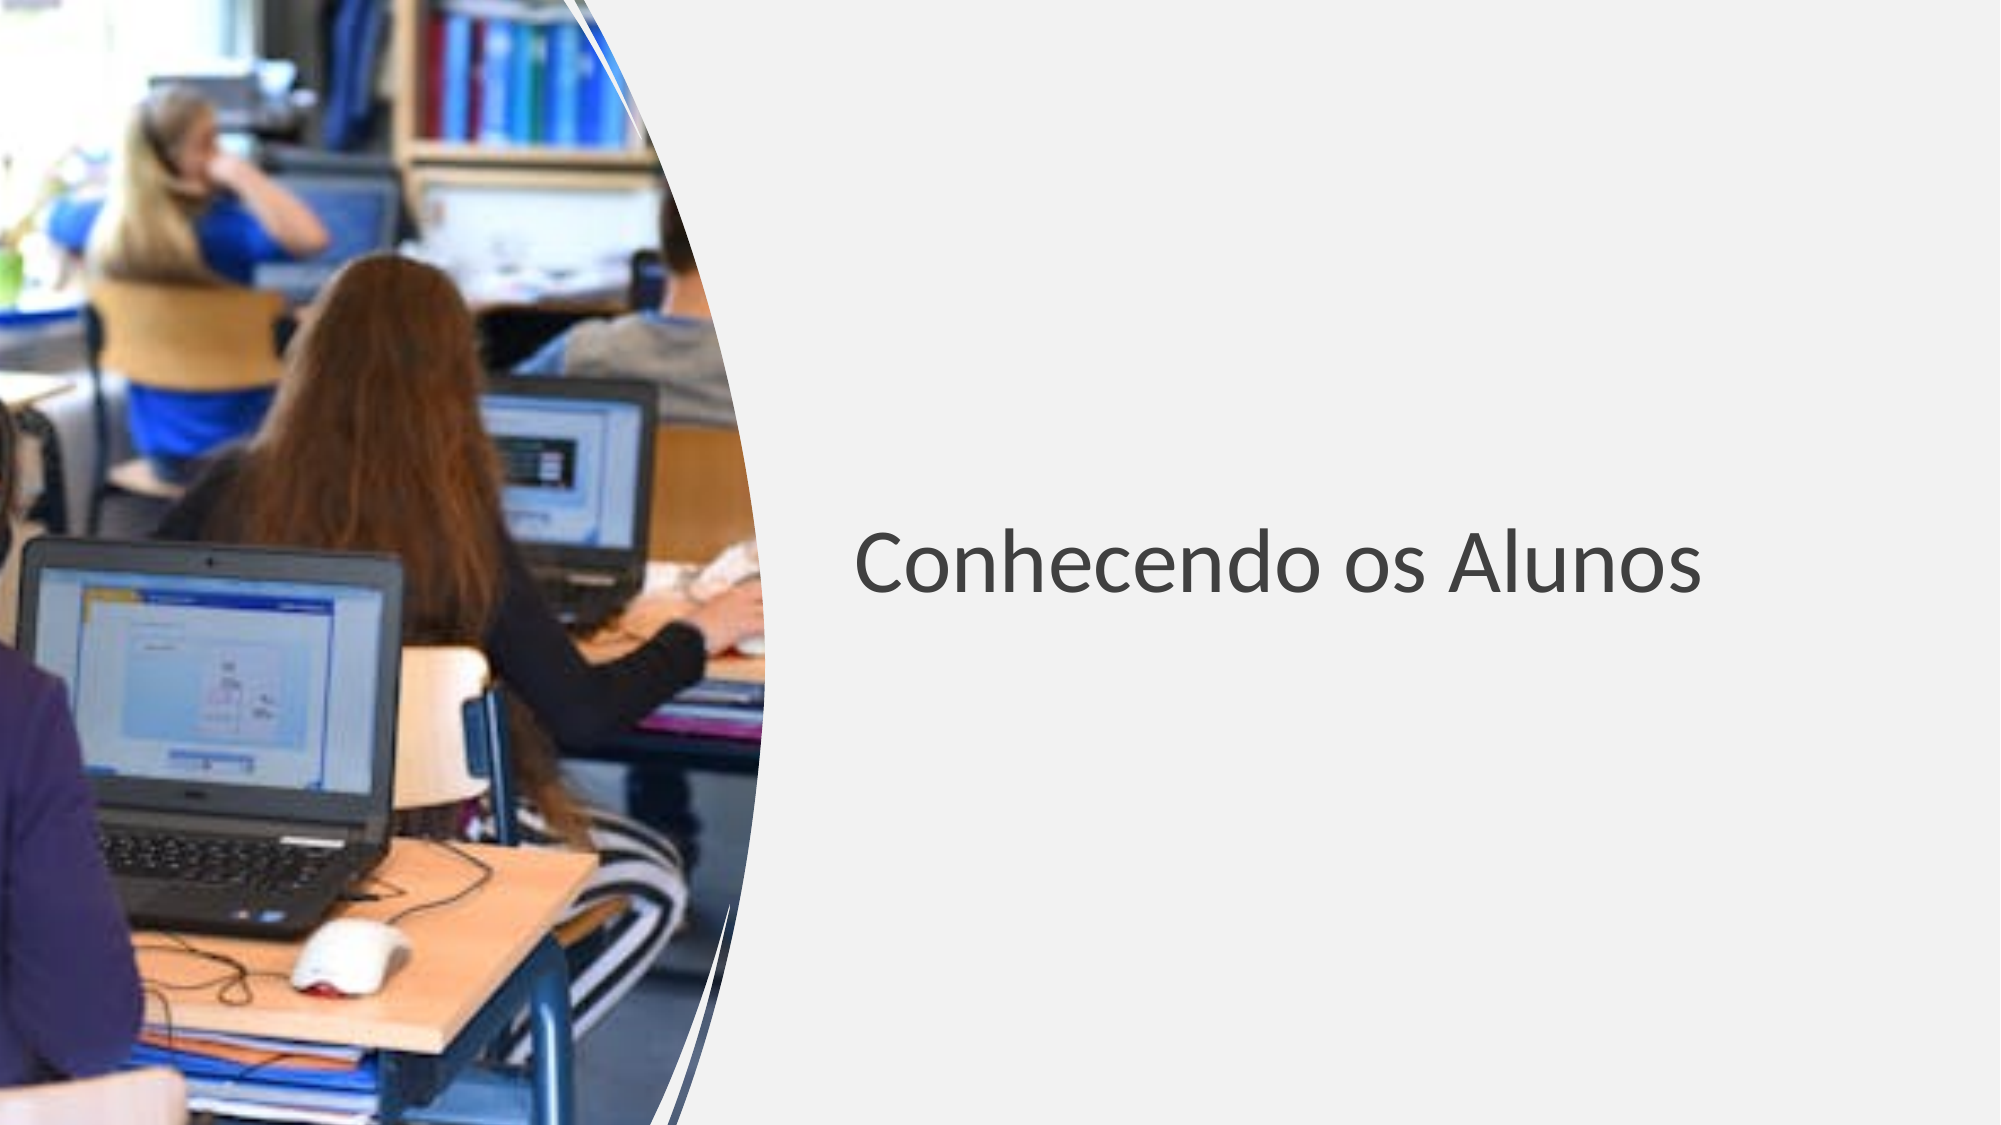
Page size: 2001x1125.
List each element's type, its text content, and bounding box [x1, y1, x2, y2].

title Conhecendo os Alunos [839, 460, 2000, 665]
picture [0, 0, 766, 1125]
